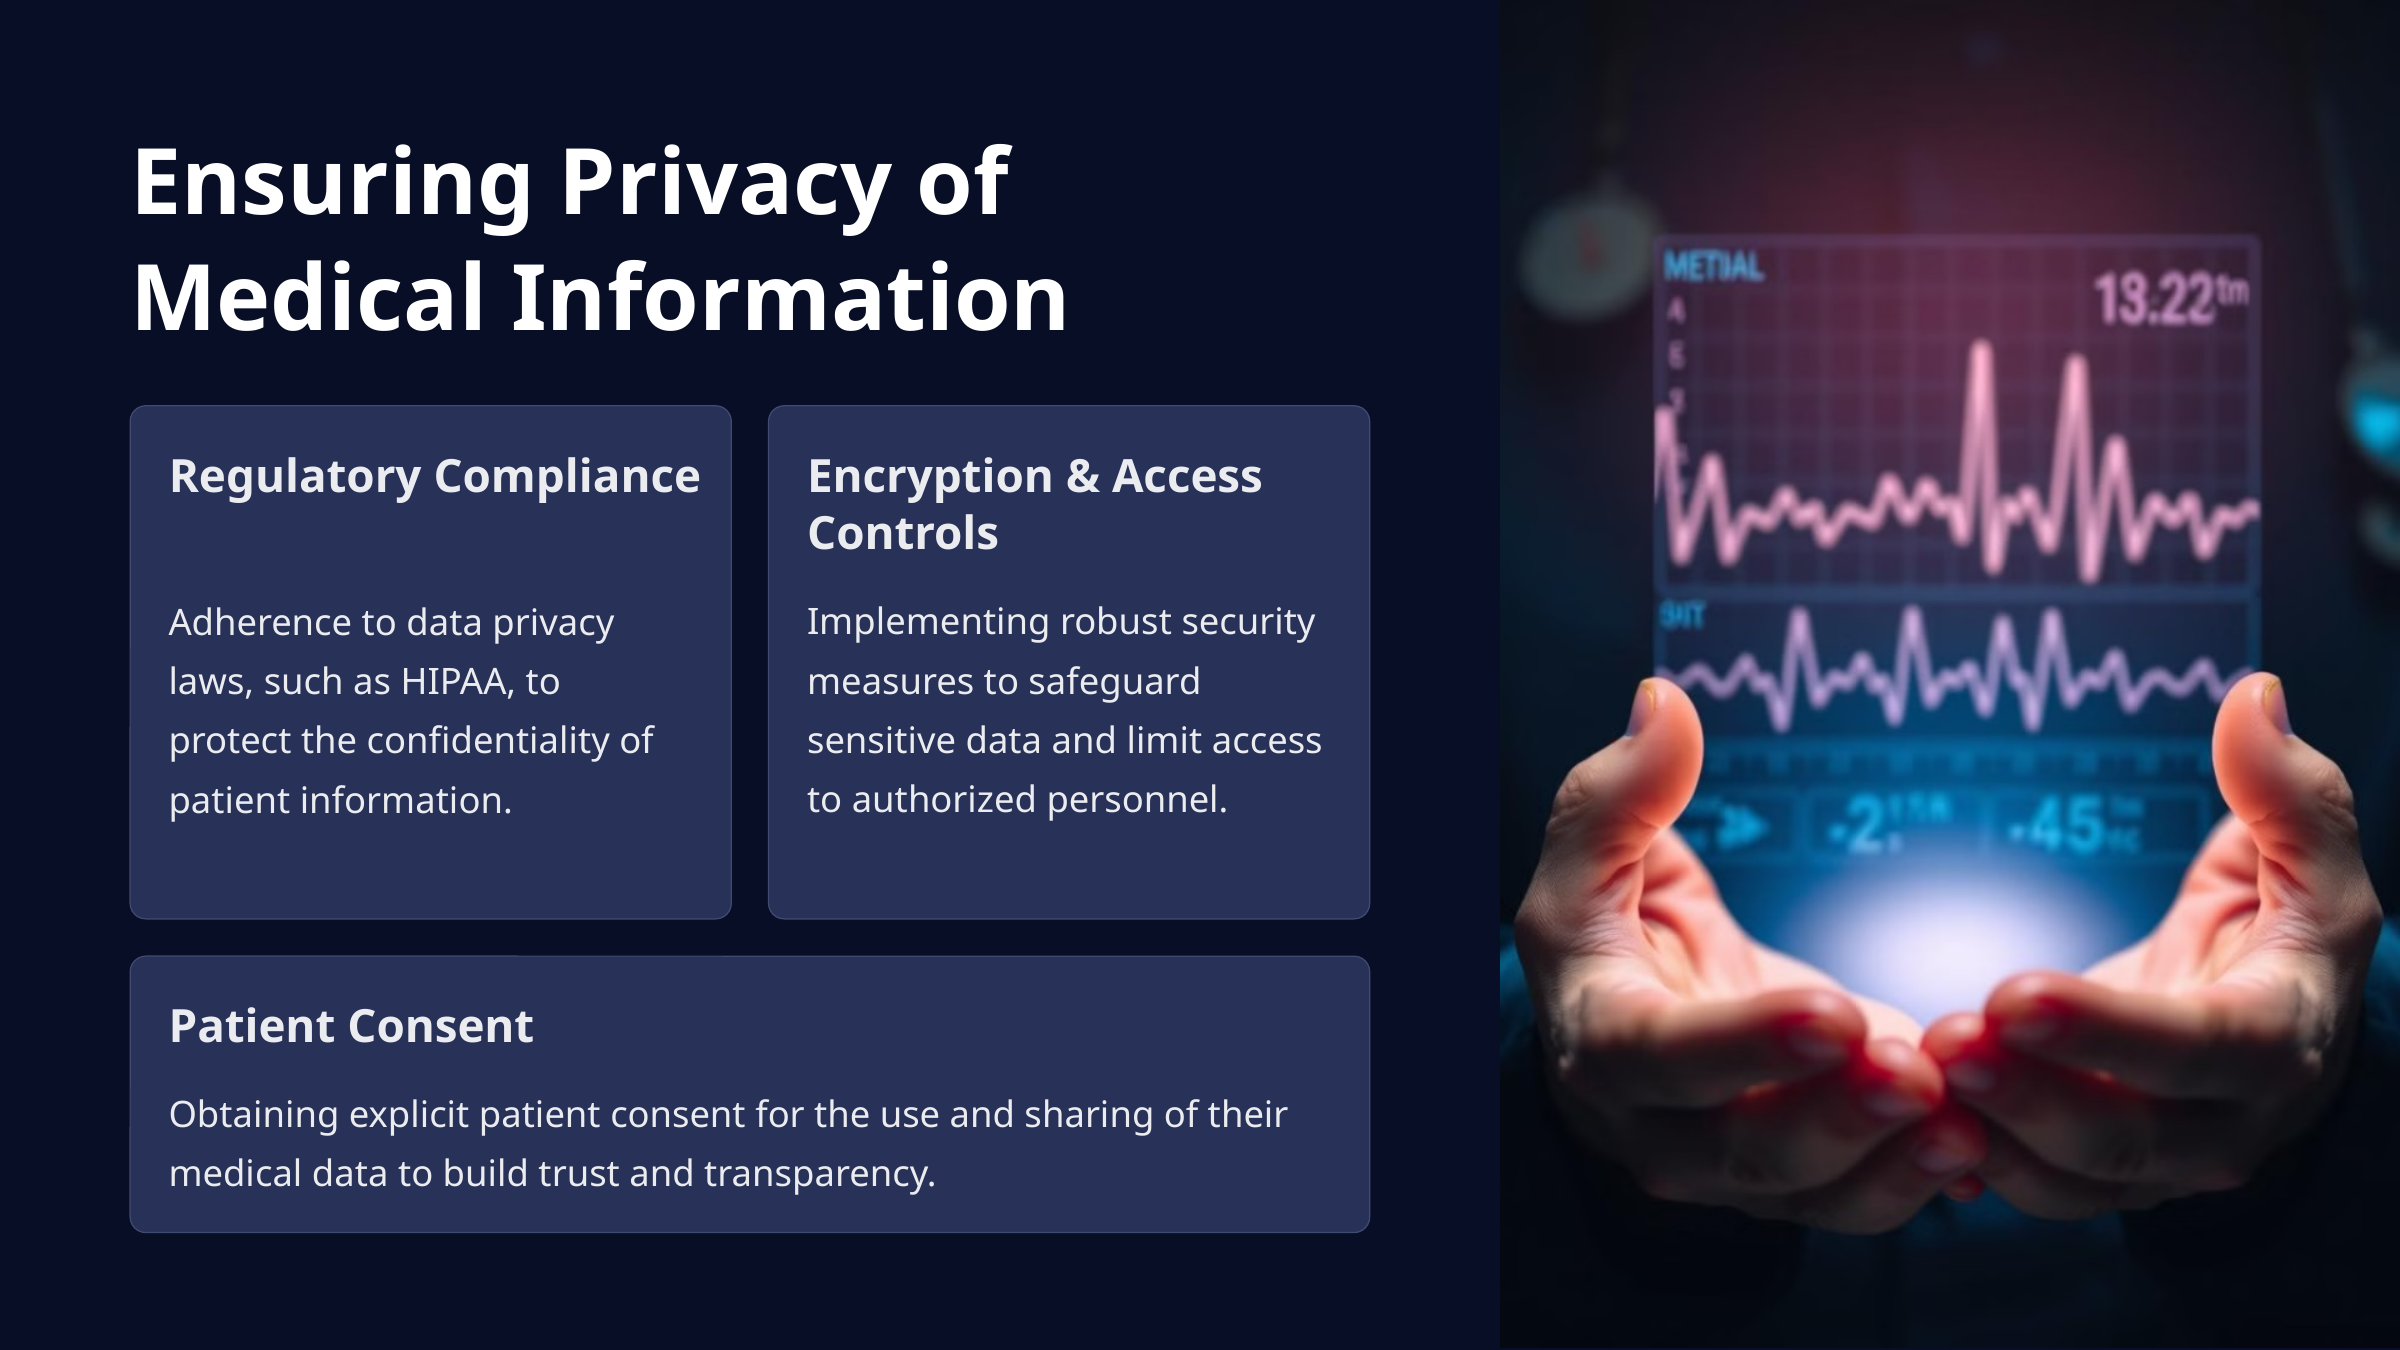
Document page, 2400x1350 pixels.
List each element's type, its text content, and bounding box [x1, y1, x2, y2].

text_box Implementing robust security measures to safeguard sensitive data and limit access to authorized personnel. [806, 582, 1332, 881]
text_box [130, 956, 1370, 1233]
text_box [768, 405, 1370, 919]
text_box Regulatory Compliance [168, 444, 691, 503]
text_box [130, 405, 732, 919]
text_box Patient Consent [168, 994, 634, 1053]
text_box Adherence to data privacy laws, such as HIPAA, to protect the confidentiality of patient information. [168, 583, 693, 822]
text_box Obtaining explicit patient consent for the use and sharing of their medical data to build trust and transparency. [168, 1074, 1332, 1194]
text_box Ensuring Privacy of Medical Information [130, 117, 1370, 350]
picture [2389, 949, 2397, 958]
text_box Encryption & Access Controls [806, 444, 1332, 561]
picture [1499, 0, 2400, 1348]
